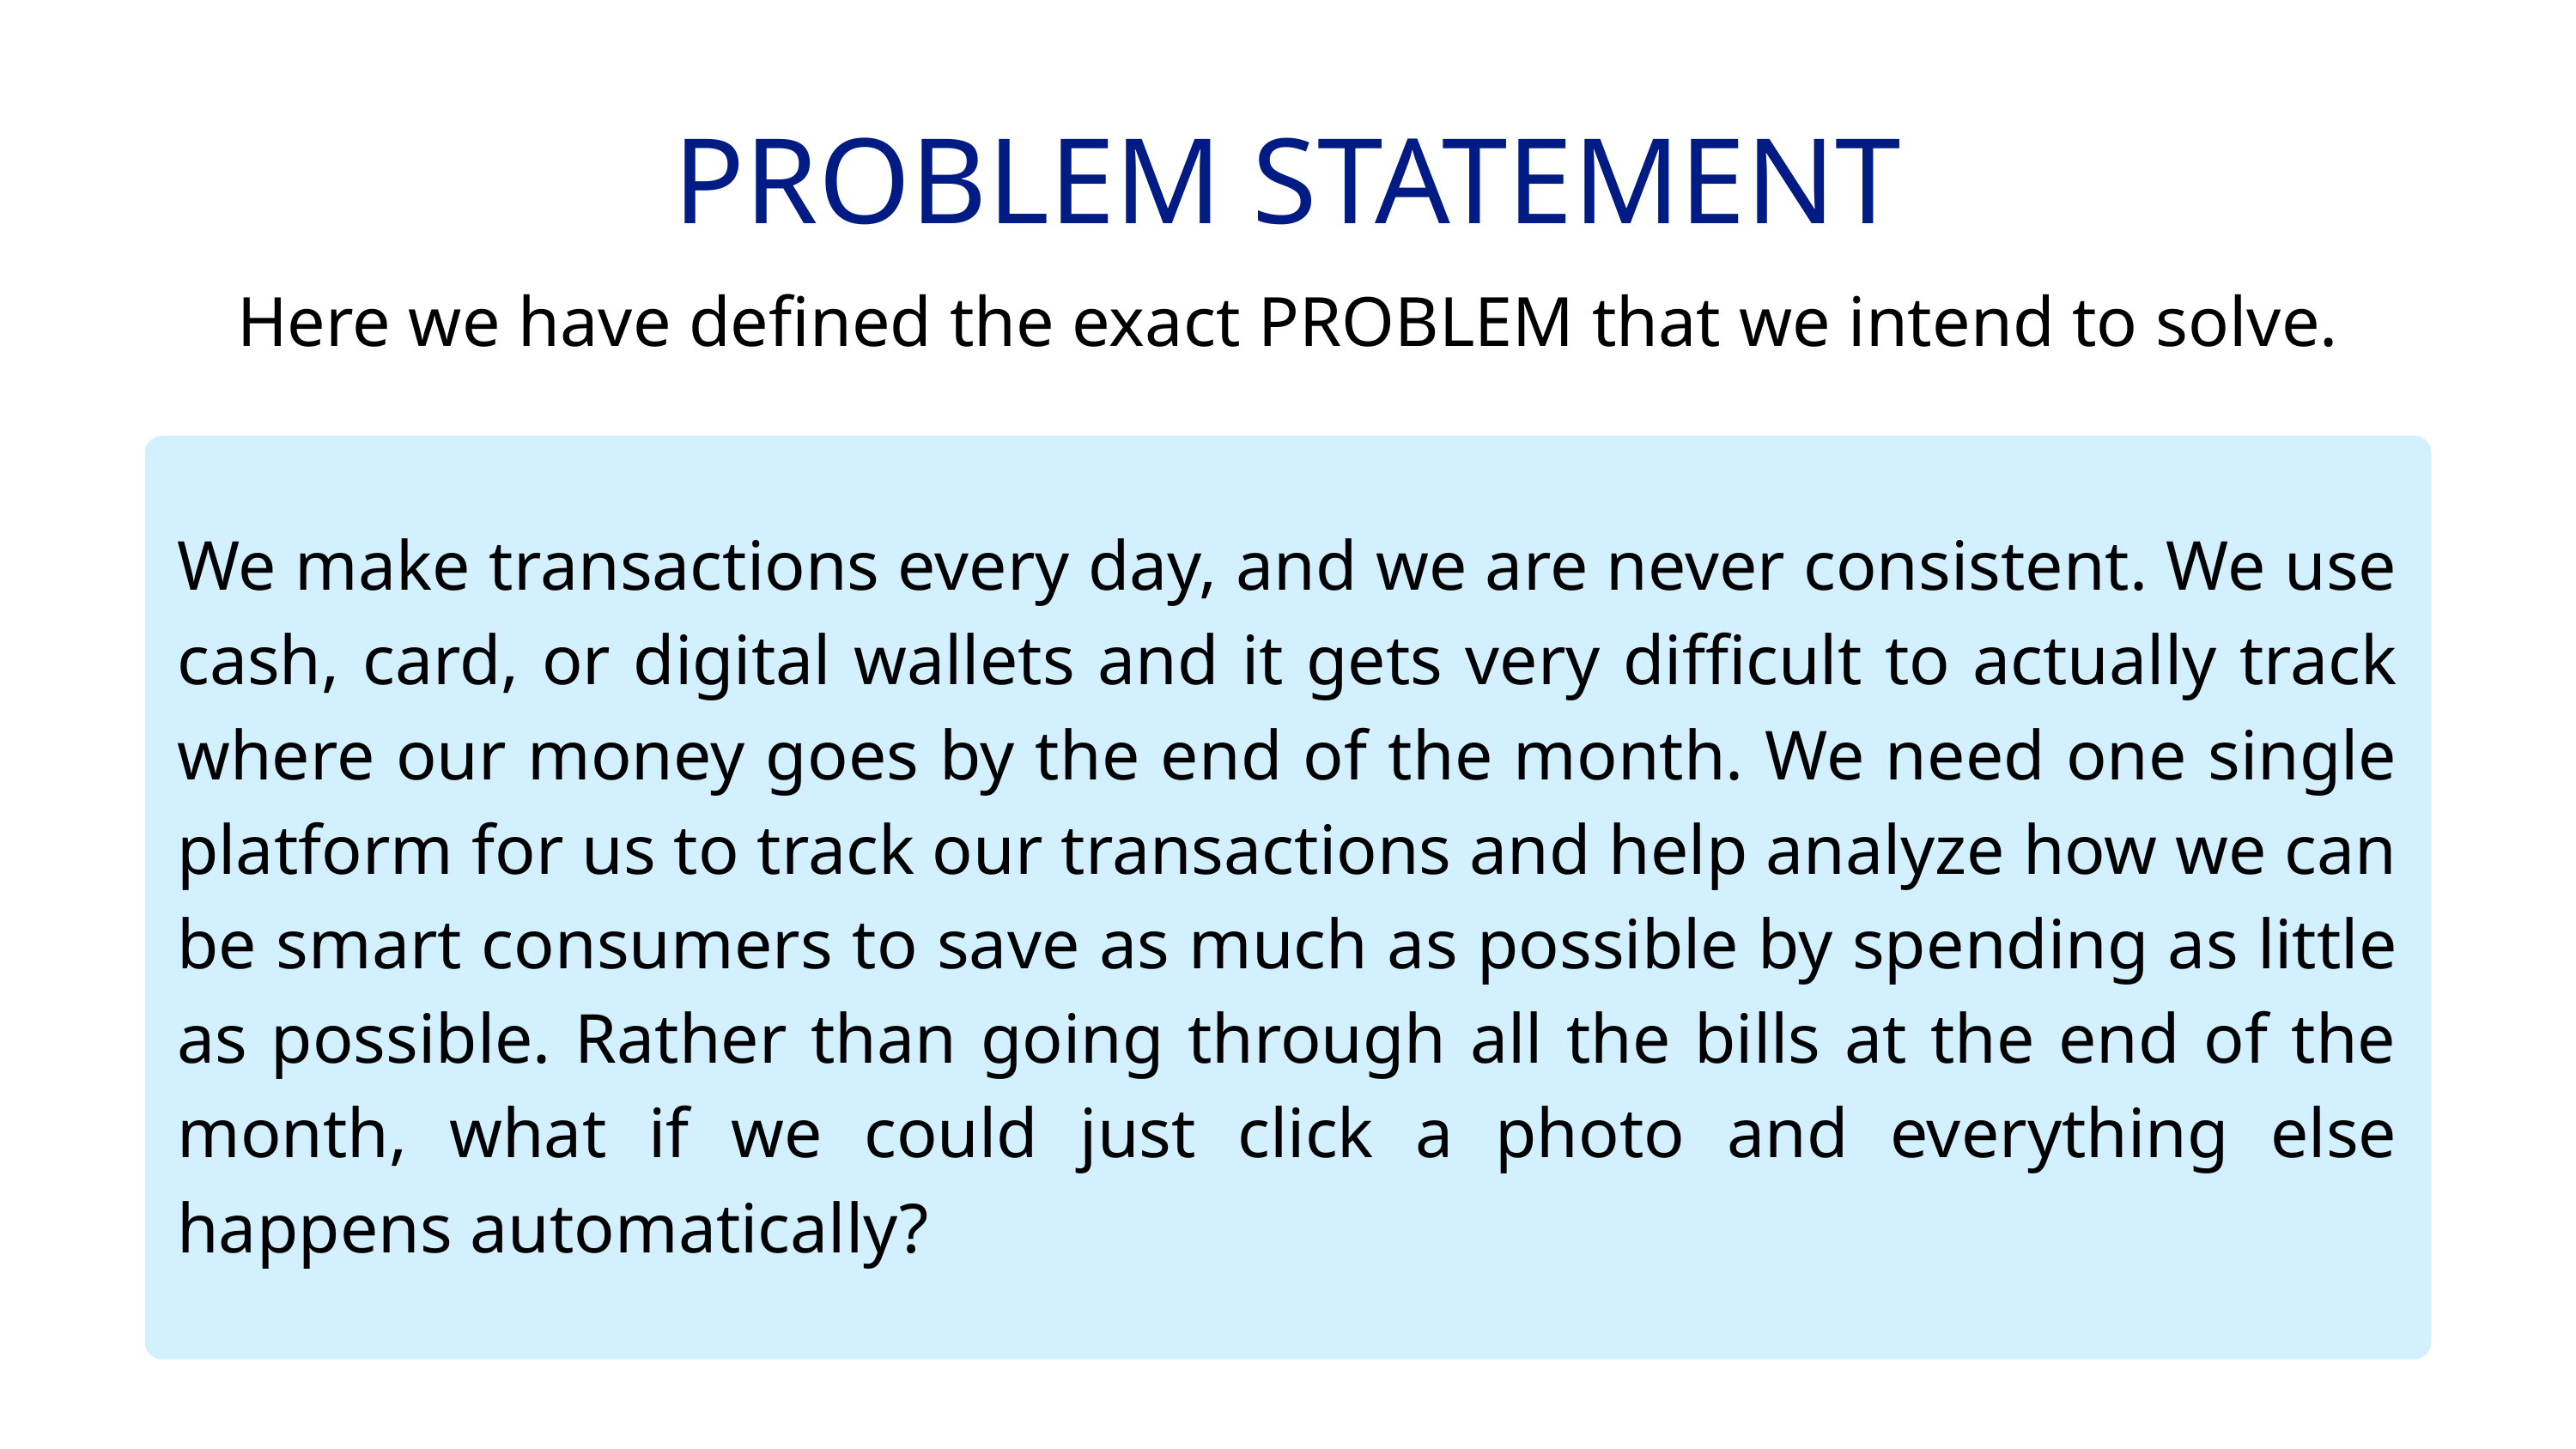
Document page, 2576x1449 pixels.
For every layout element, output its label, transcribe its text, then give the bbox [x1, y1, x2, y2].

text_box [209, 109, 820, 355]
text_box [1757, 109, 2367, 355]
text_box We make transactions every day, and we are never consistent. We use cash, card, or digital wallets and it gets very difficult to actually track where our money goes by the end of the month. We need one single platform for us to track our transactions and help analyze how we can be smart consumers to save as much as possible by spending as little as possible. Rather than going through all the bills at the end of the month, what if we could just click a photo and everything else happens automatically? [1757, 509, 2399, 1266]
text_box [825, 0, 1751, 1449]
text_box We make transactions every day, and we are never consistent. We use cash, card, or digital wallets and it gets very difficult to actually track where our money goes by the end of the month. We need one single platform for us to track our transactions and help analyze how we can be smart consumers to save as much as possible by spending as little as possible. Rather than going through all the bills at the end of the month, what if we could just click a photo and everything else happens automatically? [177, 509, 820, 1266]
